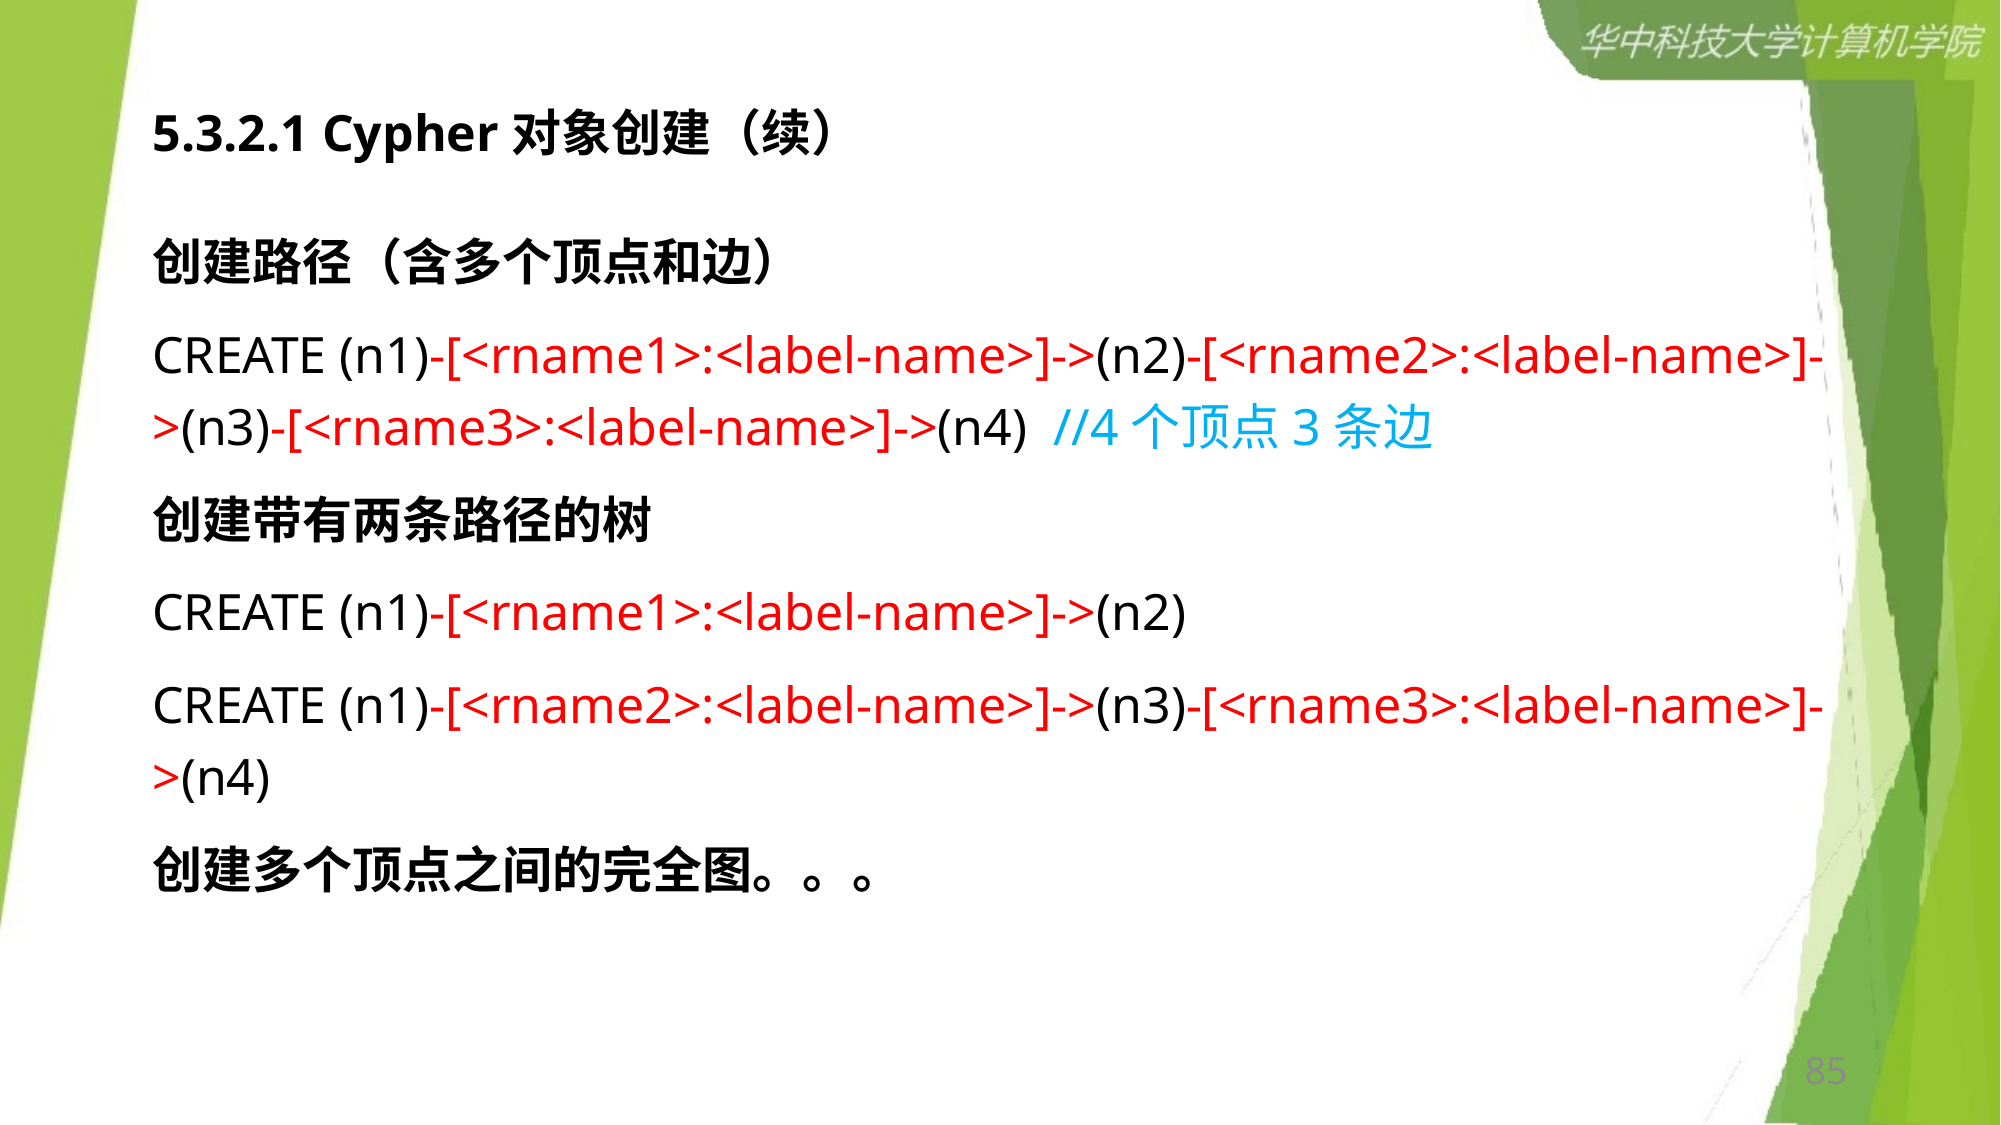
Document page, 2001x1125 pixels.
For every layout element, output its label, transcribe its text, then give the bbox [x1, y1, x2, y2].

list 创建路径（含多个顶点和边） CREATE (n1)-[<rname1>:<label-name>]->(n2)-[<rname2>:<label-name>]->(n3)-[<rname3>:<label-name>]->(n4) //4个顶点3条边 创建带有两条路径的树 CREATE (n1)-[<rname1>:<label-name>]->(n2) CREATE (n1)-[<rname2>:<label-name>]->(n3)-[<rname3>:<label-name>]->(n4) 创建多个顶点之间的完全图。。。 [137, 210, 1863, 1103]
slide_number 85 [1412, 1042, 1863, 1103]
title 5.3.2.1 Cypher对象创建（续） [137, 59, 1863, 210]
picture [0, 0, 2001, 1125]
